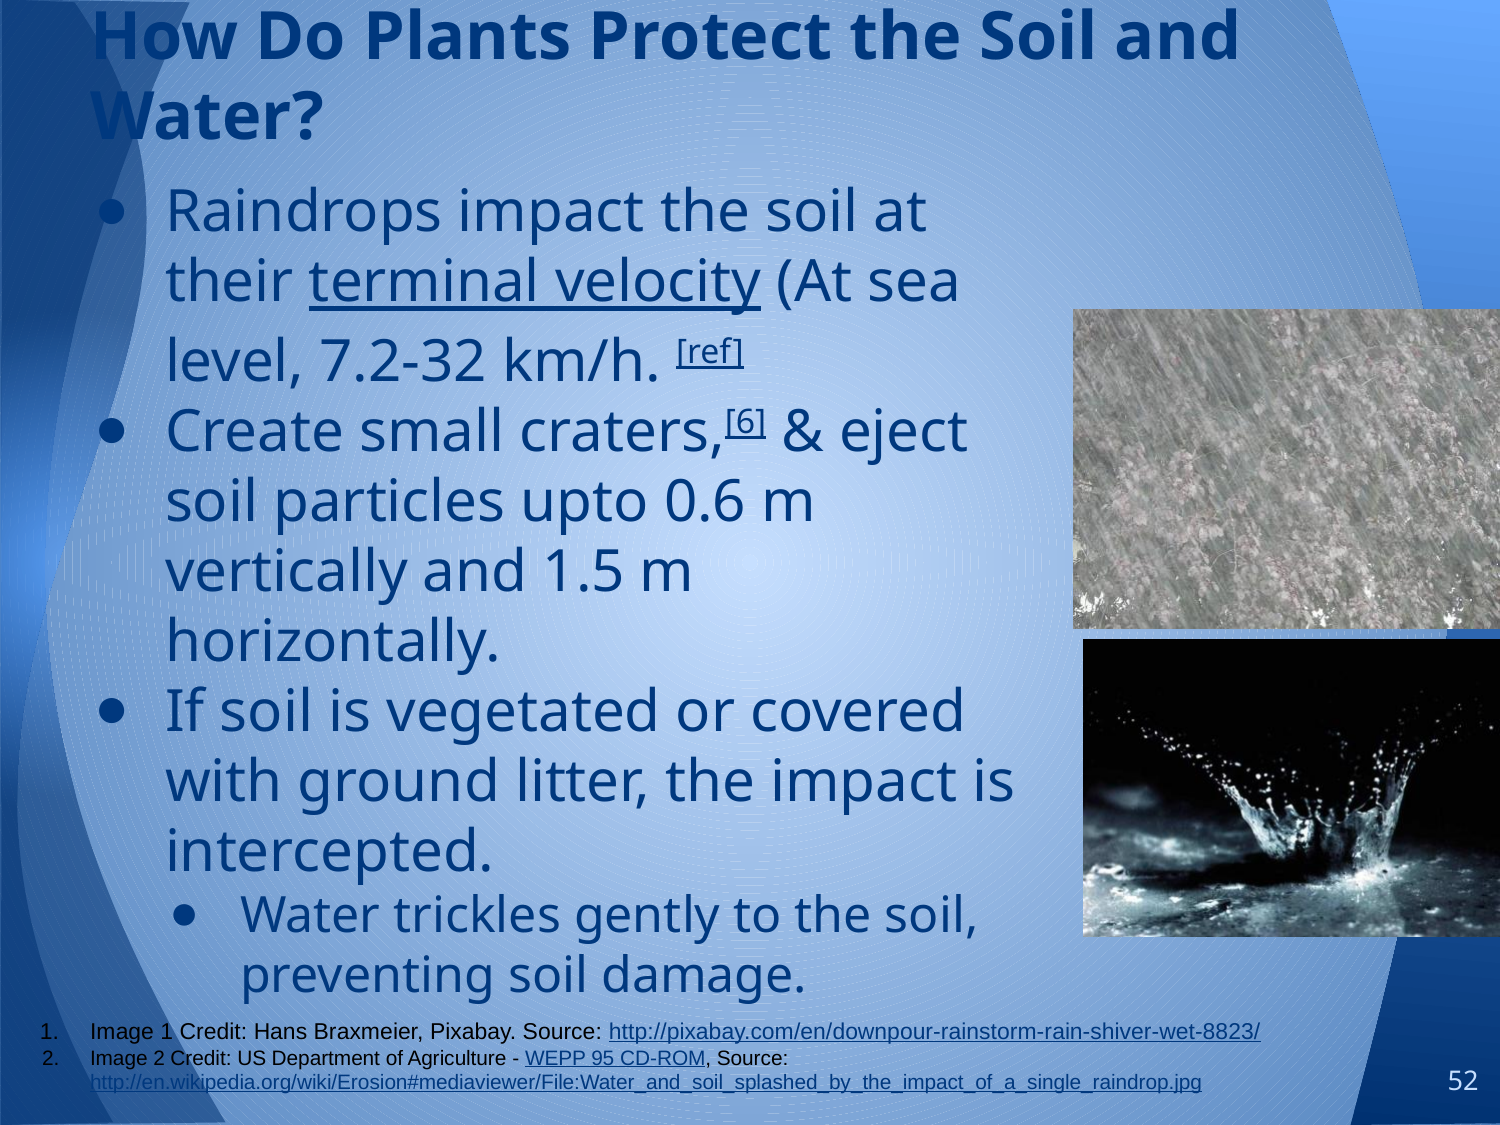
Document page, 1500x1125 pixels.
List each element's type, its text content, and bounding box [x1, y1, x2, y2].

slide_number ‹#› [1403, 1038, 1494, 1125]
text_box Image 1 Credit: Hans Braxmeier, Pixabay. Source: http://pixabay.com/en/downpour-rainstorm-rain-shiver-wet-8823/ Image 2 Credit: US Department of Agriculture - WEPP 95 CD-ROM, Source: http://en.wikipedia.org/wiki/Erosion#mediaviewer/File:Water_and_soil_splashed_by_the_impact_of_a_single_raindrop.jpg [0, 1018, 1500, 1118]
picture [1083, 639, 1500, 937]
list Raindrops impact the soil at their terminal velocity (At sea level, 7.2-32 km/h. [ref] Create small craters,[6] & eject soil particles upto 0.6 m vertically and 1.5 m horizontally. If soil is vegetated or covered with ground litter, the impact is intercepted. Water trickles gently to the soil, preventing soil damage. [75, 169, 1052, 1018]
title How Do Plants Protect the Soil and Water? [75, 45, 1479, 169]
picture [1073, 308, 1500, 629]
